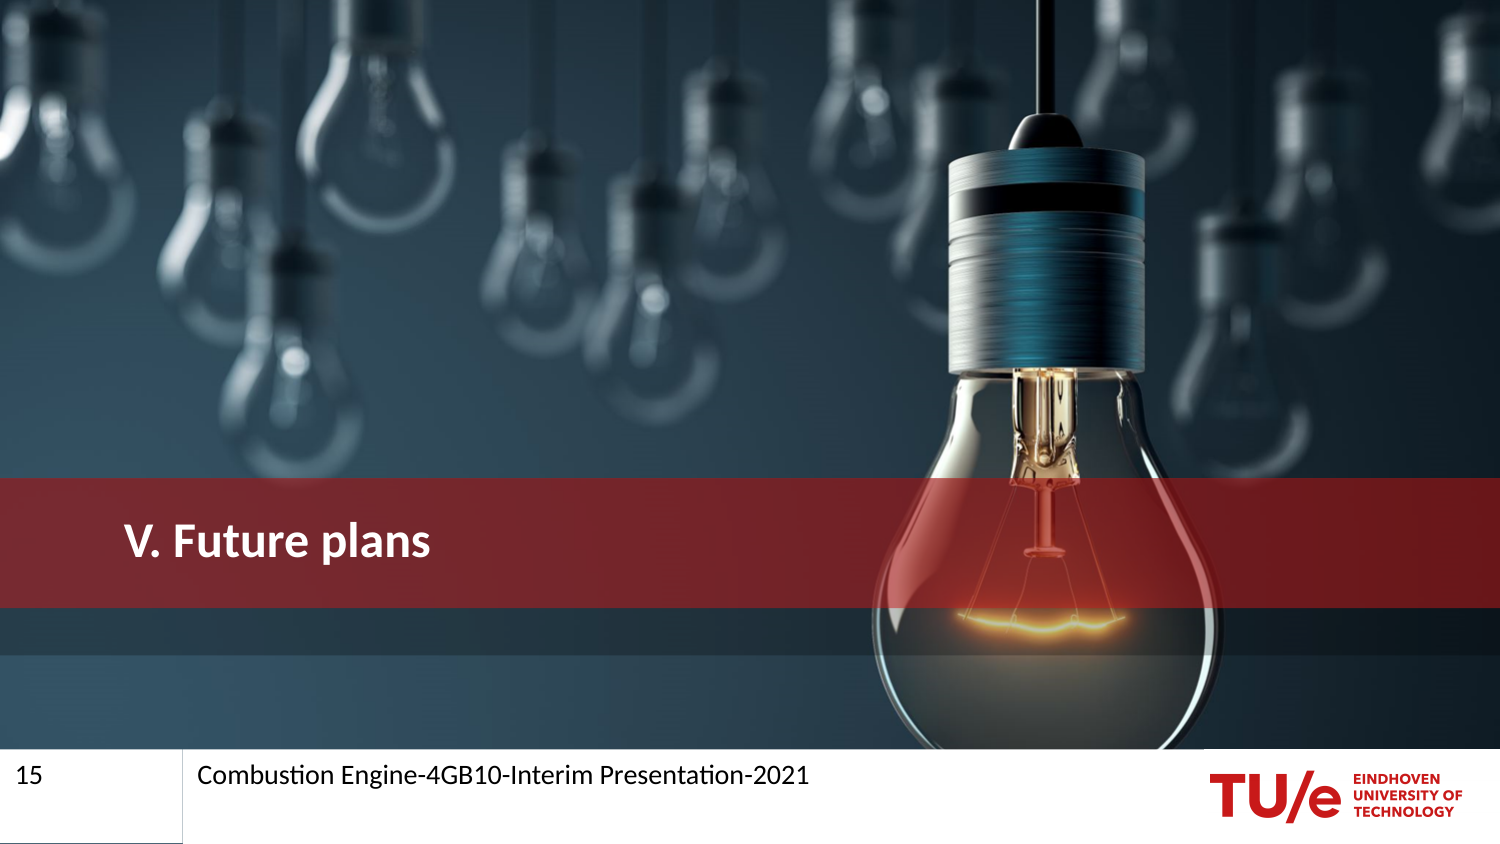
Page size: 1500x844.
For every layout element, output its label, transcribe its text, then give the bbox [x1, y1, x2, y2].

title V. Future plans [0, 478, 1500, 609]
text_box Combustion Engine-4GB10-Interim Presentation-2021 [183, 749, 1208, 844]
text_box 15 [0, 749, 183, 844]
picture [0, 609, 1500, 844]
picture [0, 0, 1500, 478]
